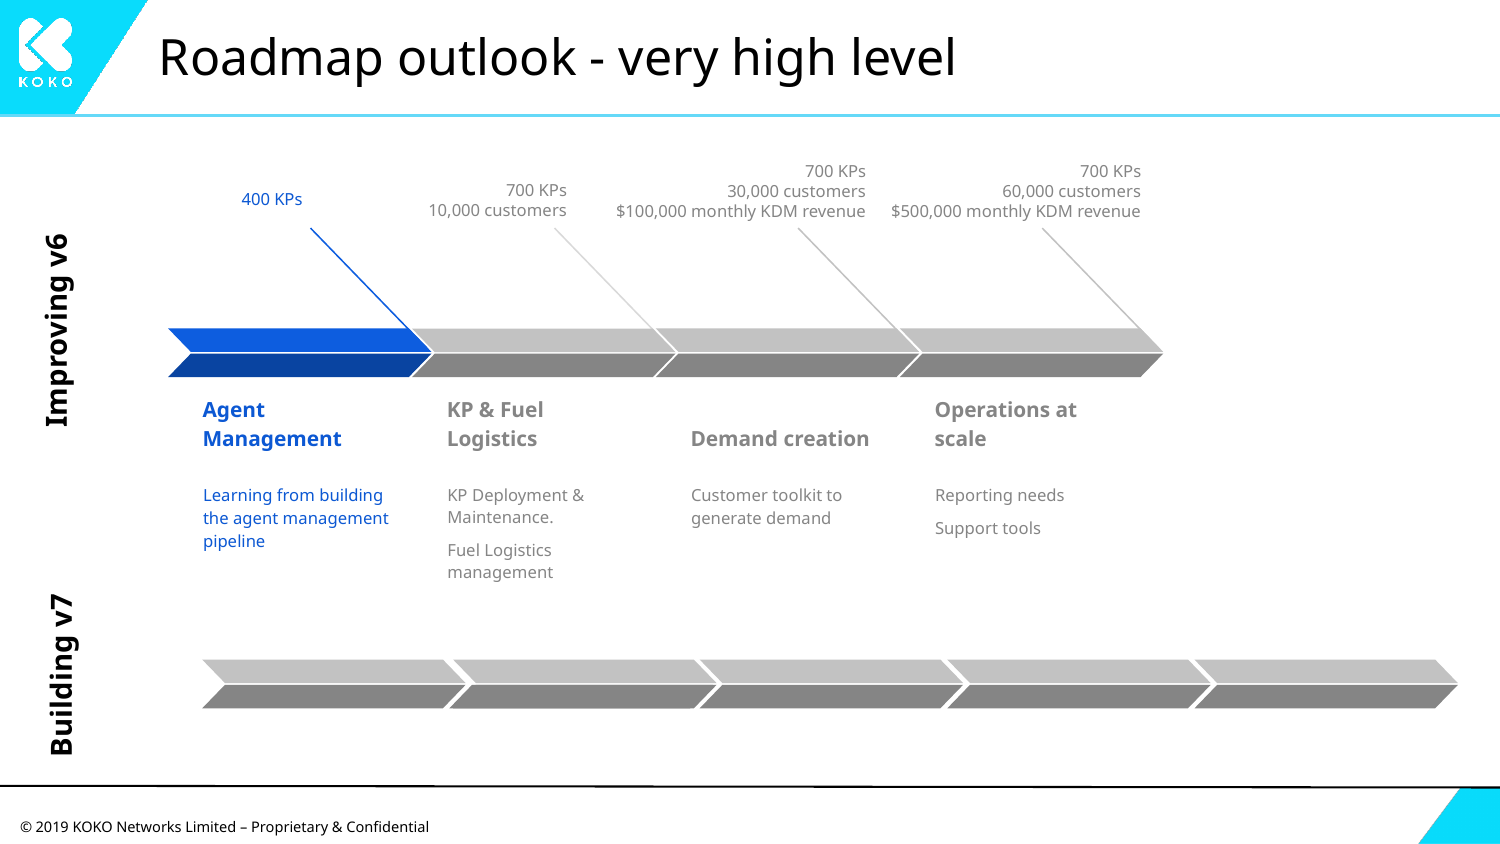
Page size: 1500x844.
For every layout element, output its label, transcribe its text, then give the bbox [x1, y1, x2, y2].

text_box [965, 659, 1192, 709]
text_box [655, 227, 894, 589]
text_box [452, 659, 697, 709]
picture [0, 0, 148, 114]
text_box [699, 659, 964, 709]
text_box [364, 164, 676, 589]
text_box 700 KPs 60,000 customers $500,000 monthly KDM revenue [824, 145, 1157, 226]
text_box 700 KPs 30,000 customers $100,000 monthly KDM revenue [549, 145, 824, 226]
title Roadmap outlook - very high level [147, 11, 1444, 108]
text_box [167, 170, 359, 589]
text_box Improving v6 [22, 179, 84, 443]
picture [1419, 789, 1500, 843]
text_box Building v7 [27, 508, 90, 773]
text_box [1194, 659, 1459, 709]
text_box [201, 659, 450, 709]
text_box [899, 207, 1164, 589]
